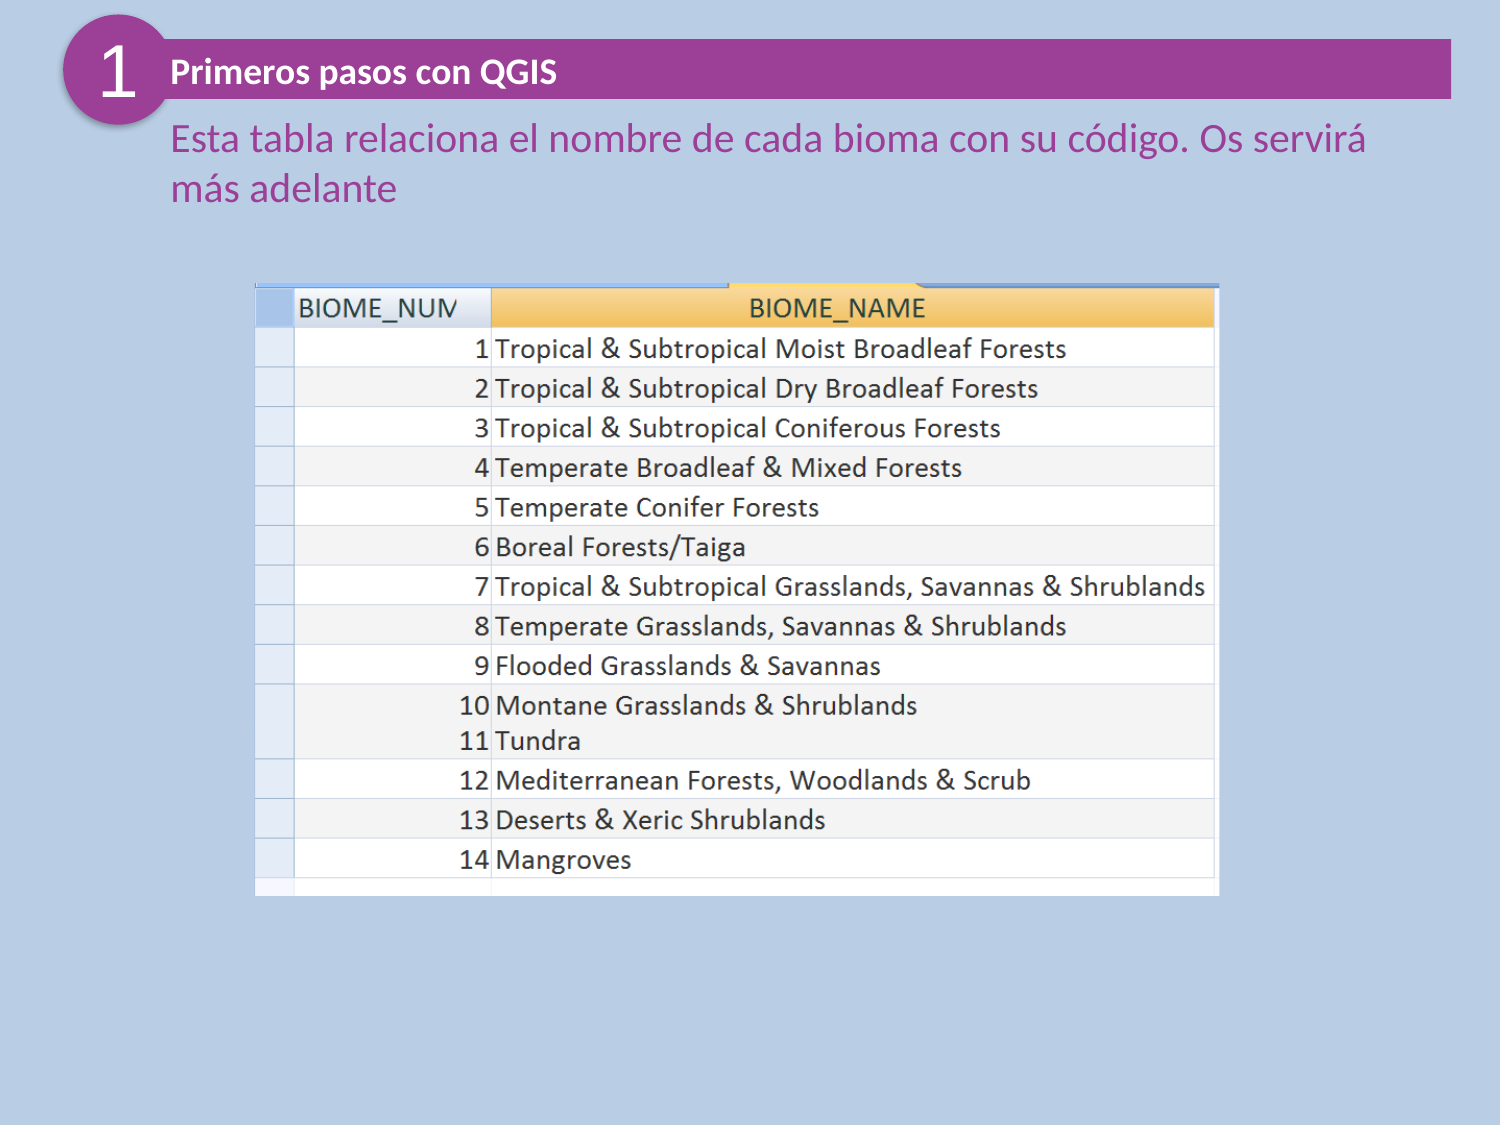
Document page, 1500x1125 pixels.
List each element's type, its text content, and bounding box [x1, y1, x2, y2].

text_box Primeros pasos con QGIS [178, 39, 1452, 99]
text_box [254, 282, 1220, 896]
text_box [62, 14, 174, 125]
text_box Esta tabla relaciona el nombre de cada bioma con su código. Os servirá más adelante [155, 103, 1452, 219]
